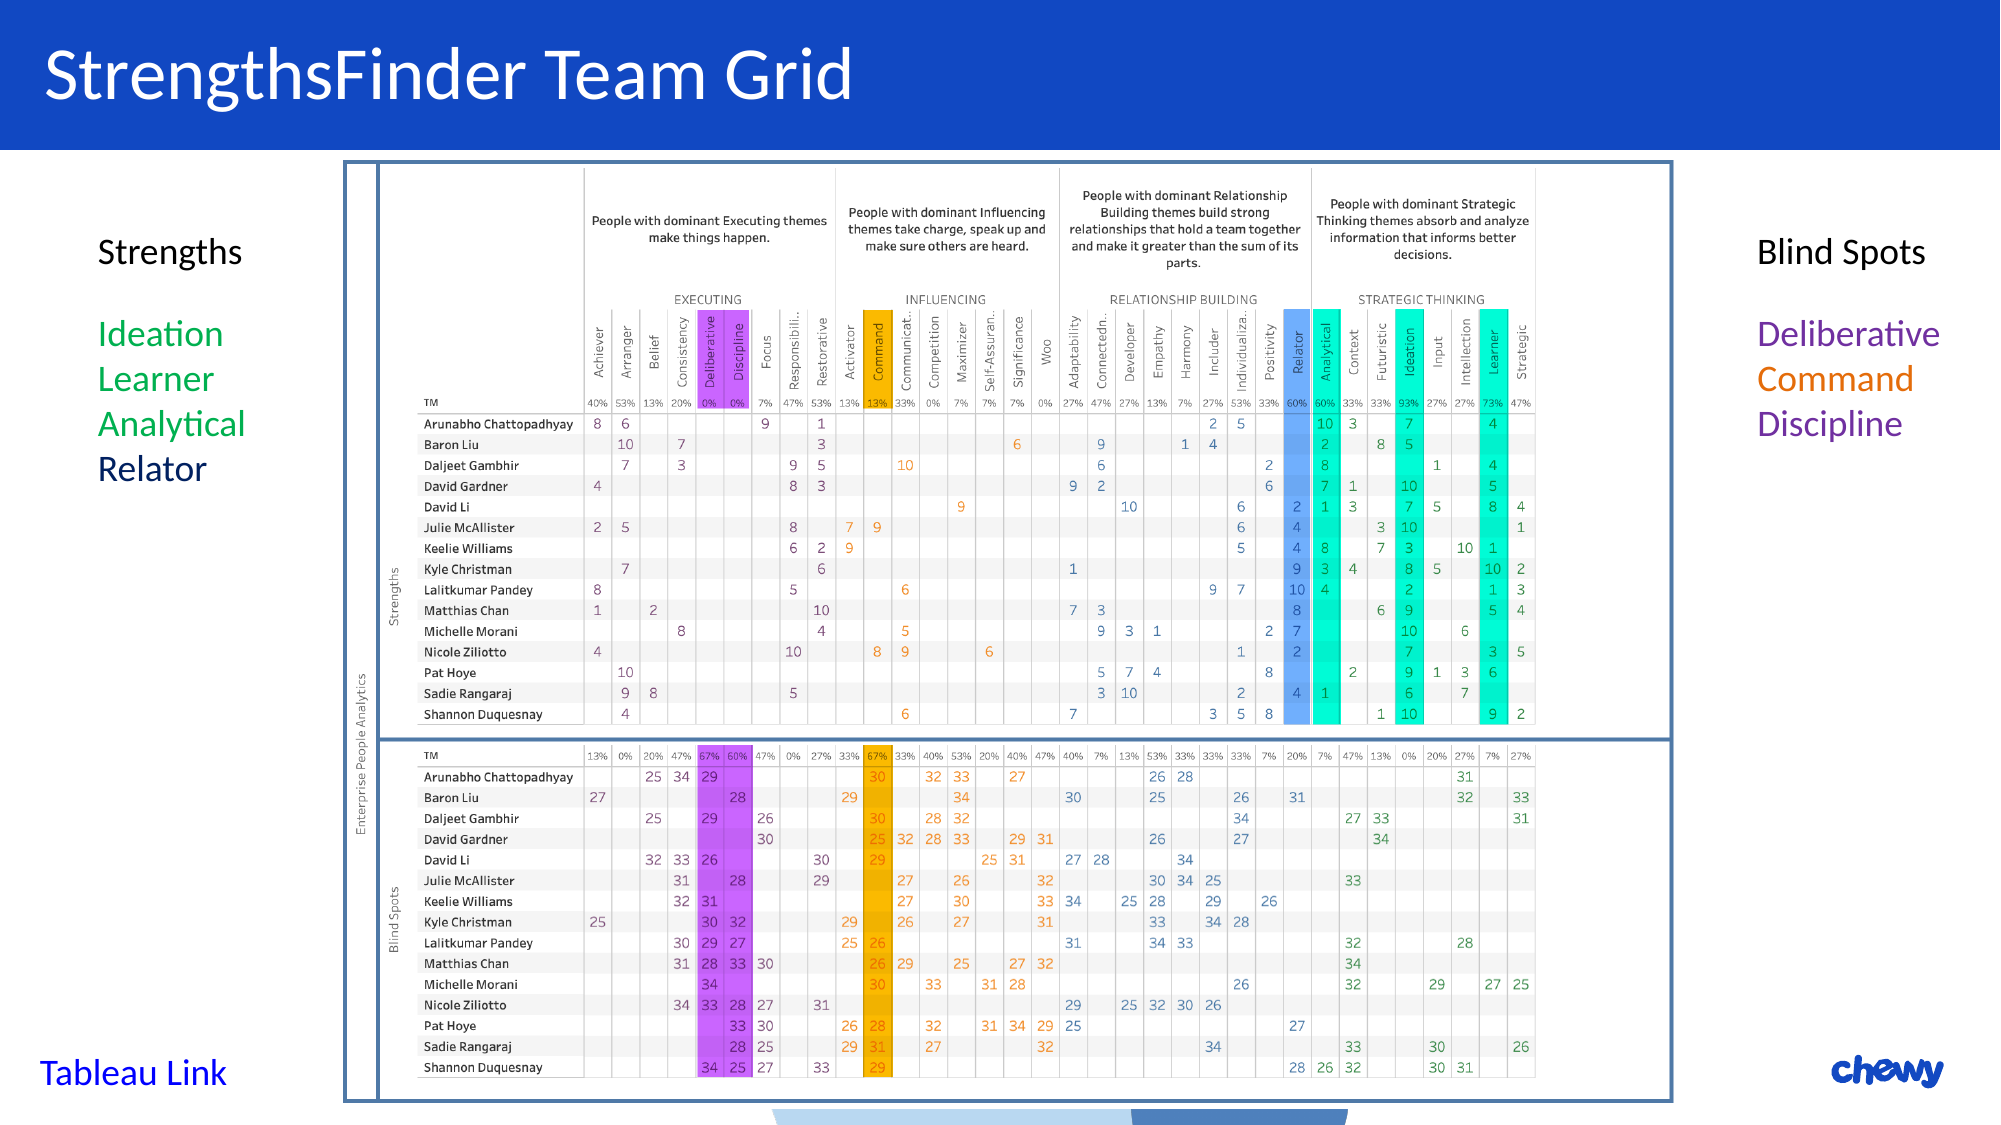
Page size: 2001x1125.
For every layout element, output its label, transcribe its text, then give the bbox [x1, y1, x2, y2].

text_box Tableau Link [24, 1040, 332, 1101]
text_box Ideation Learner Analytical Relator [83, 301, 262, 497]
text_box Strengths [83, 219, 258, 280]
text_box Deliberative Command Discipline [1742, 301, 1956, 452]
list StrengthsFinder Team Grid [44, 16, 1971, 123]
picture [337, 152, 1679, 1125]
text_box Blind Spots [1742, 219, 1942, 280]
